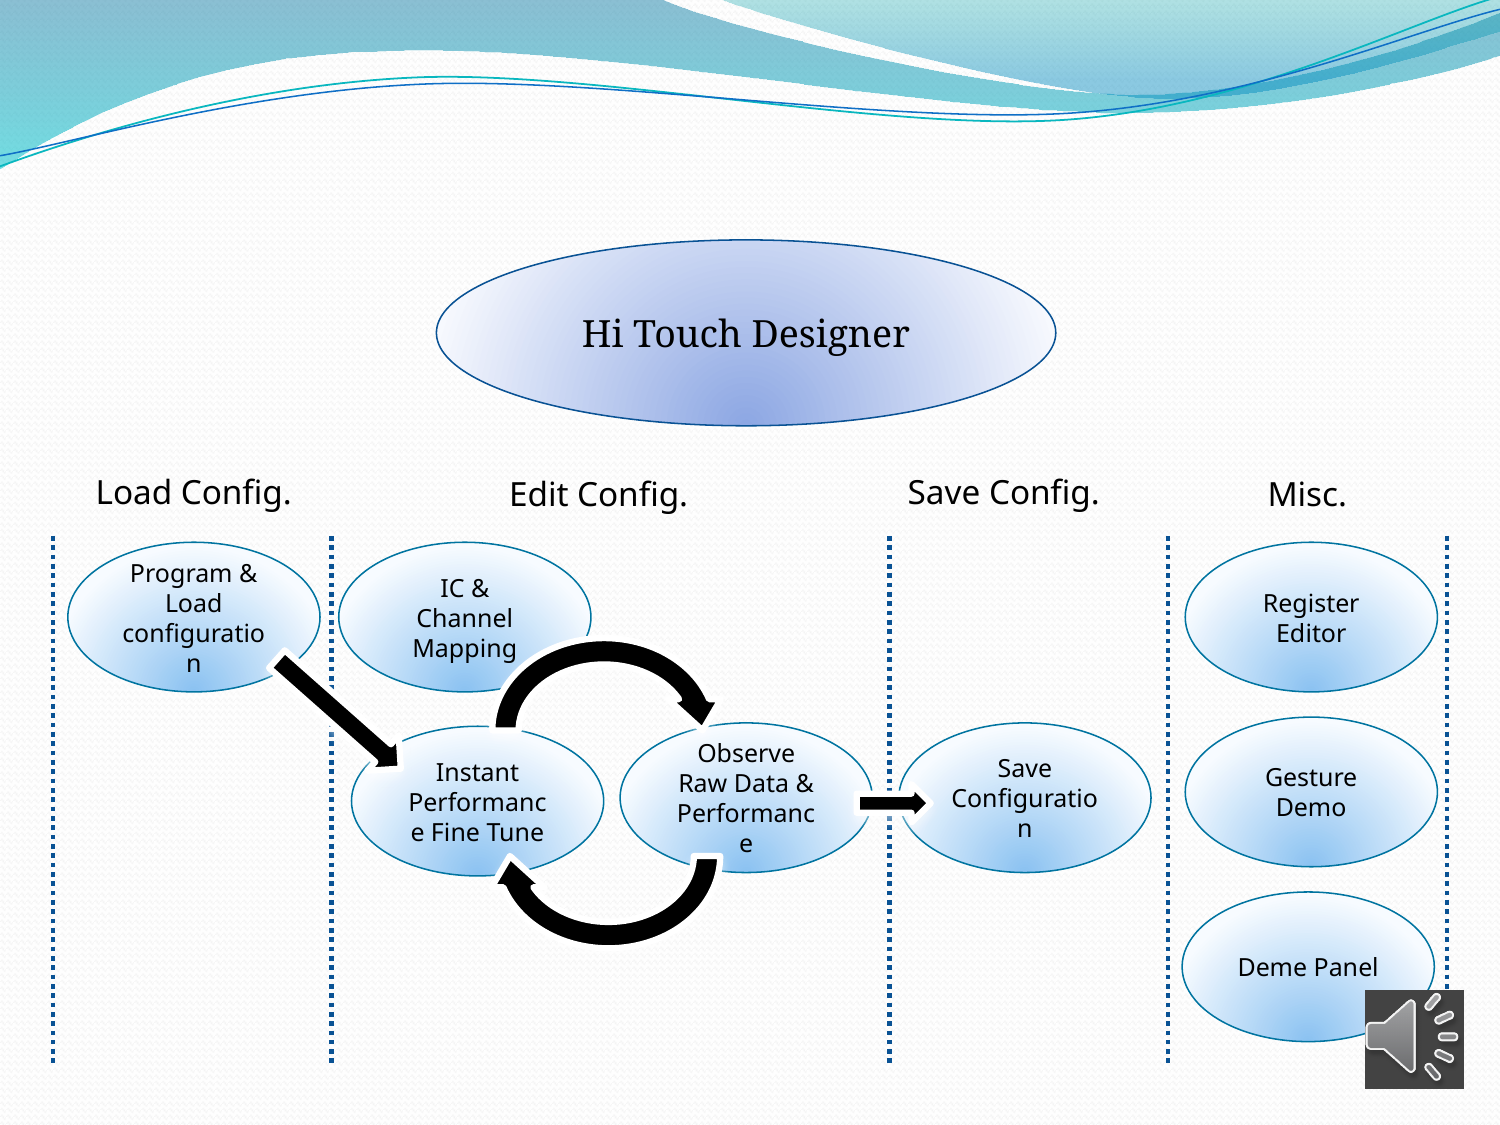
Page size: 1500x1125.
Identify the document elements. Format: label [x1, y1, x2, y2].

picture [1364, 989, 1465, 1090]
text_box [52, 239, 1448, 1067]
